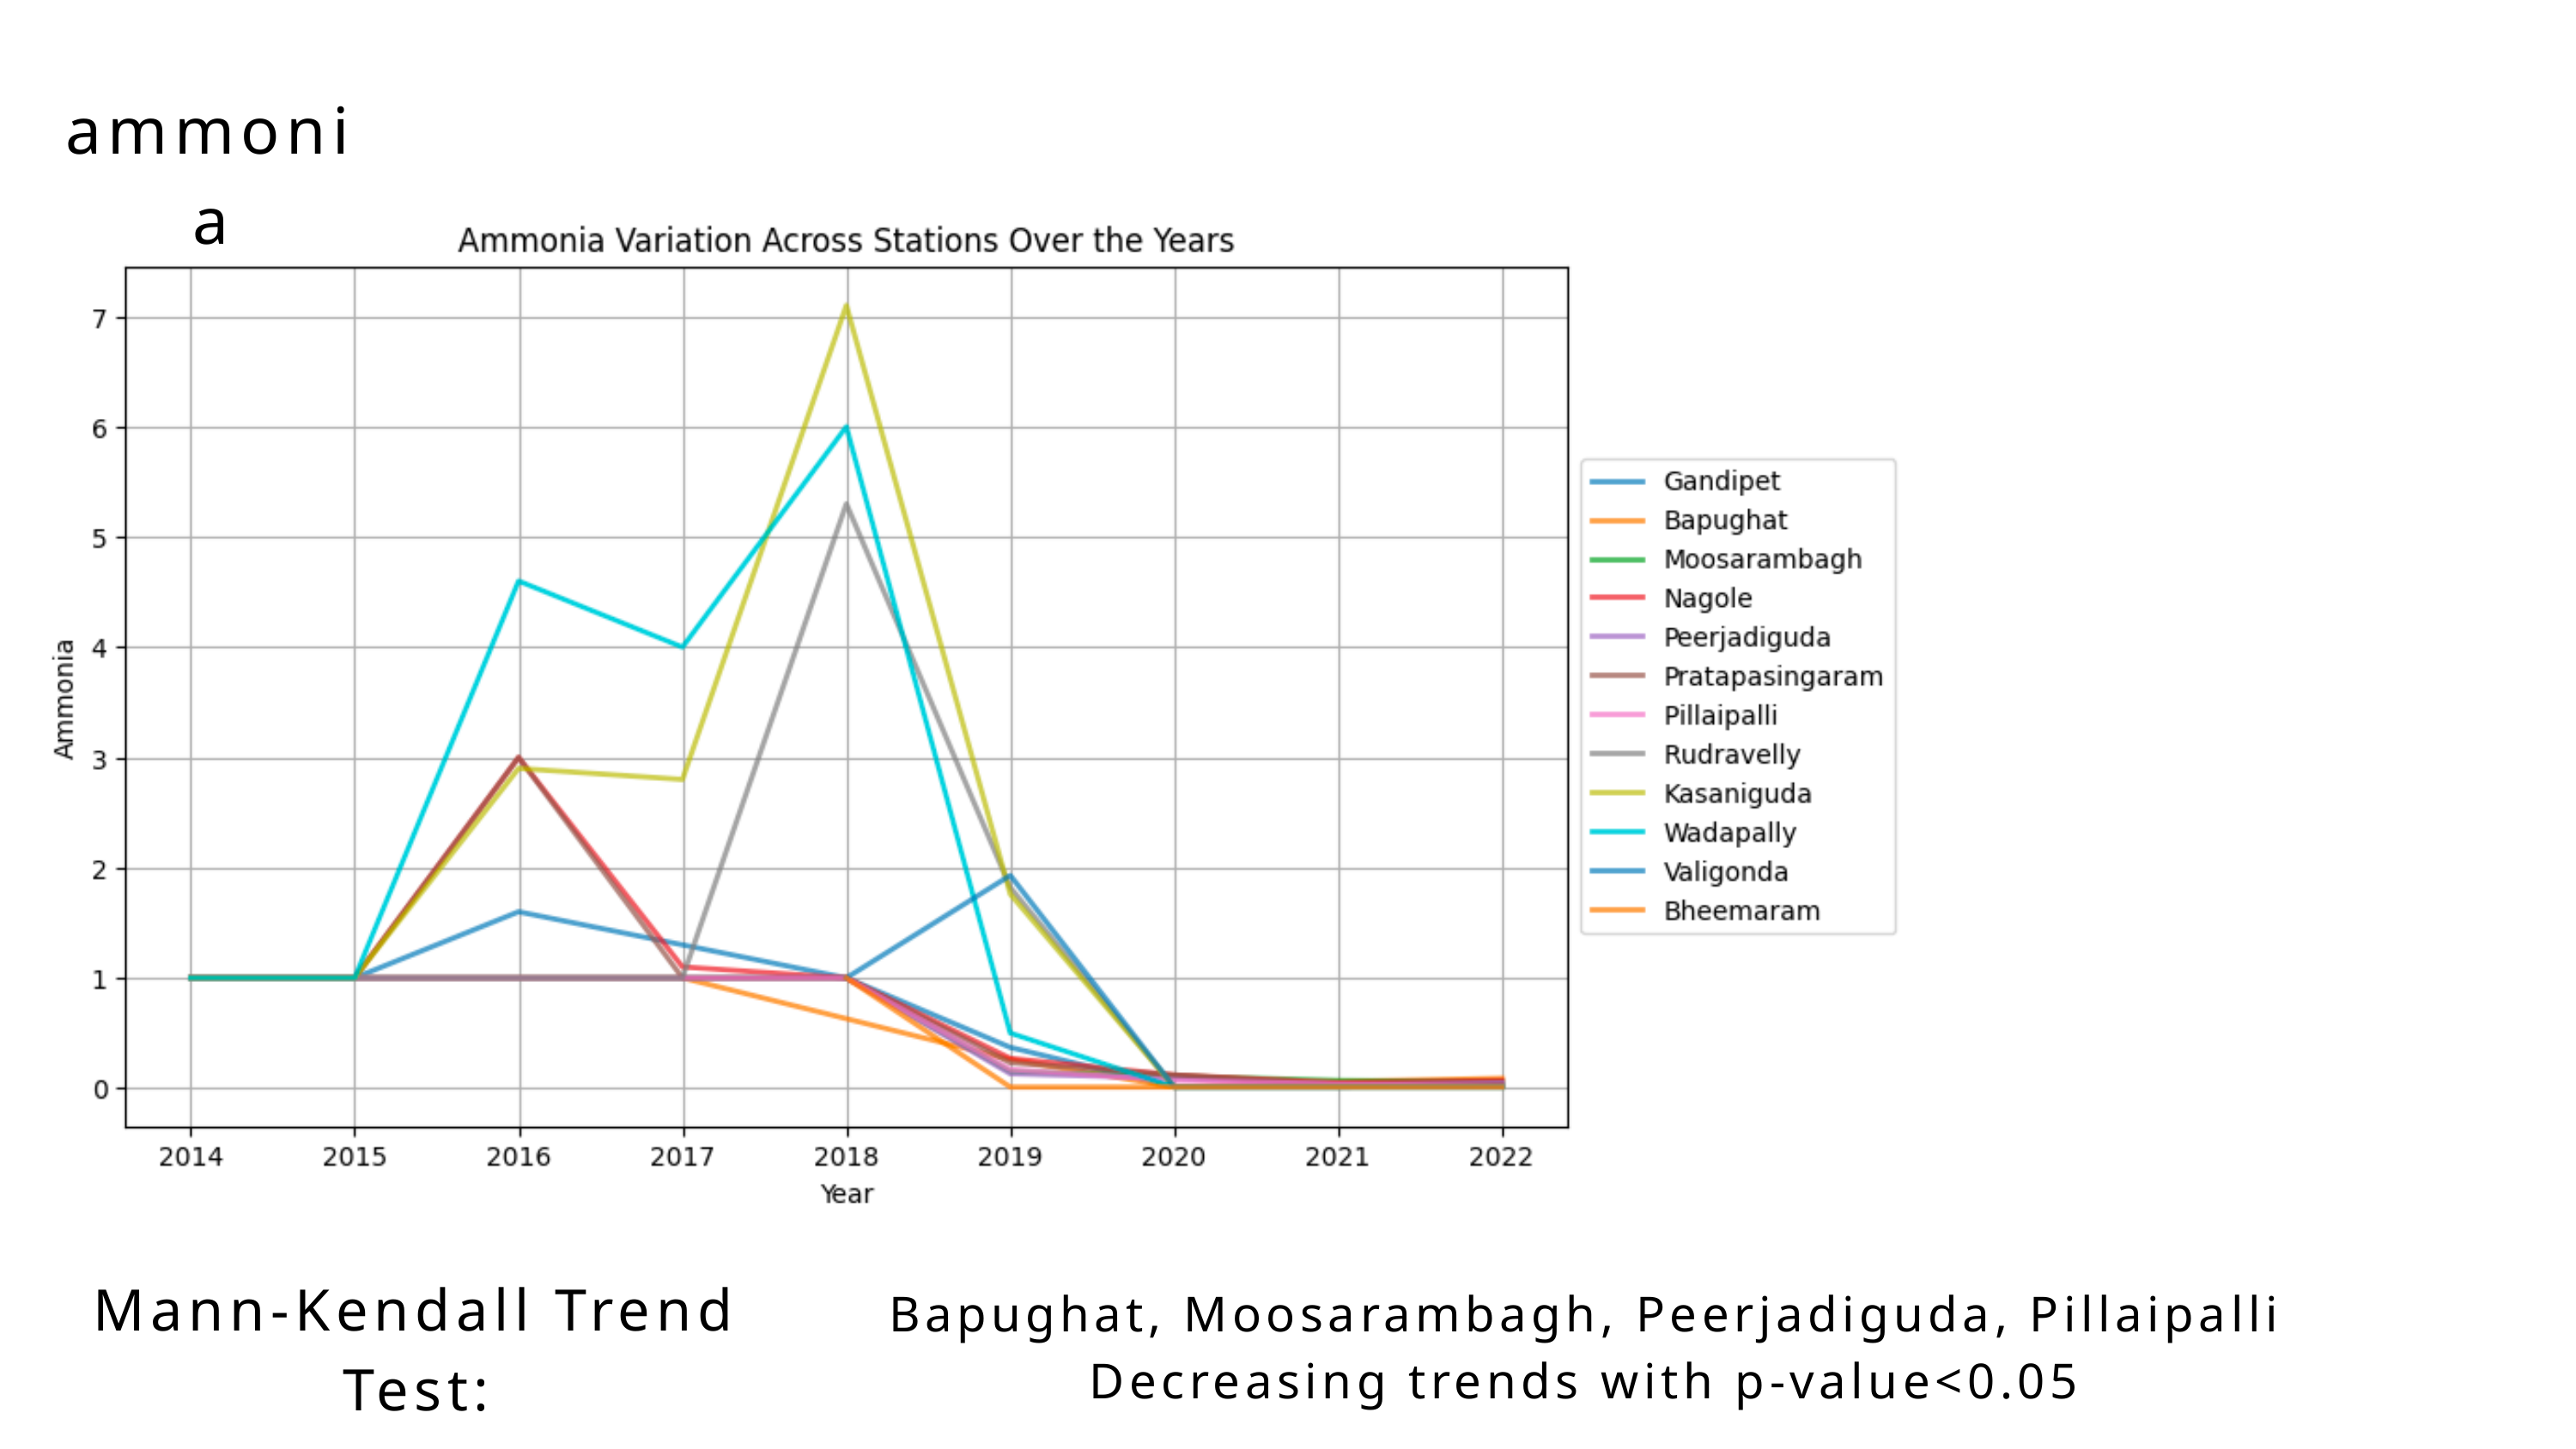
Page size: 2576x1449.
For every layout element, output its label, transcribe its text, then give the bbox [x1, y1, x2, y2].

text_box ammonia [63, 76, 358, 258]
text_box Bapughat, Moosarambagh, Peerjadiguda, Pillaipalli Decreasing trends with p-value<0.05 [810, 1273, 2359, 1449]
text_box Mann-Kendall Trend Test: [36, 1261, 796, 1422]
text_box [36, 208, 1915, 1226]
